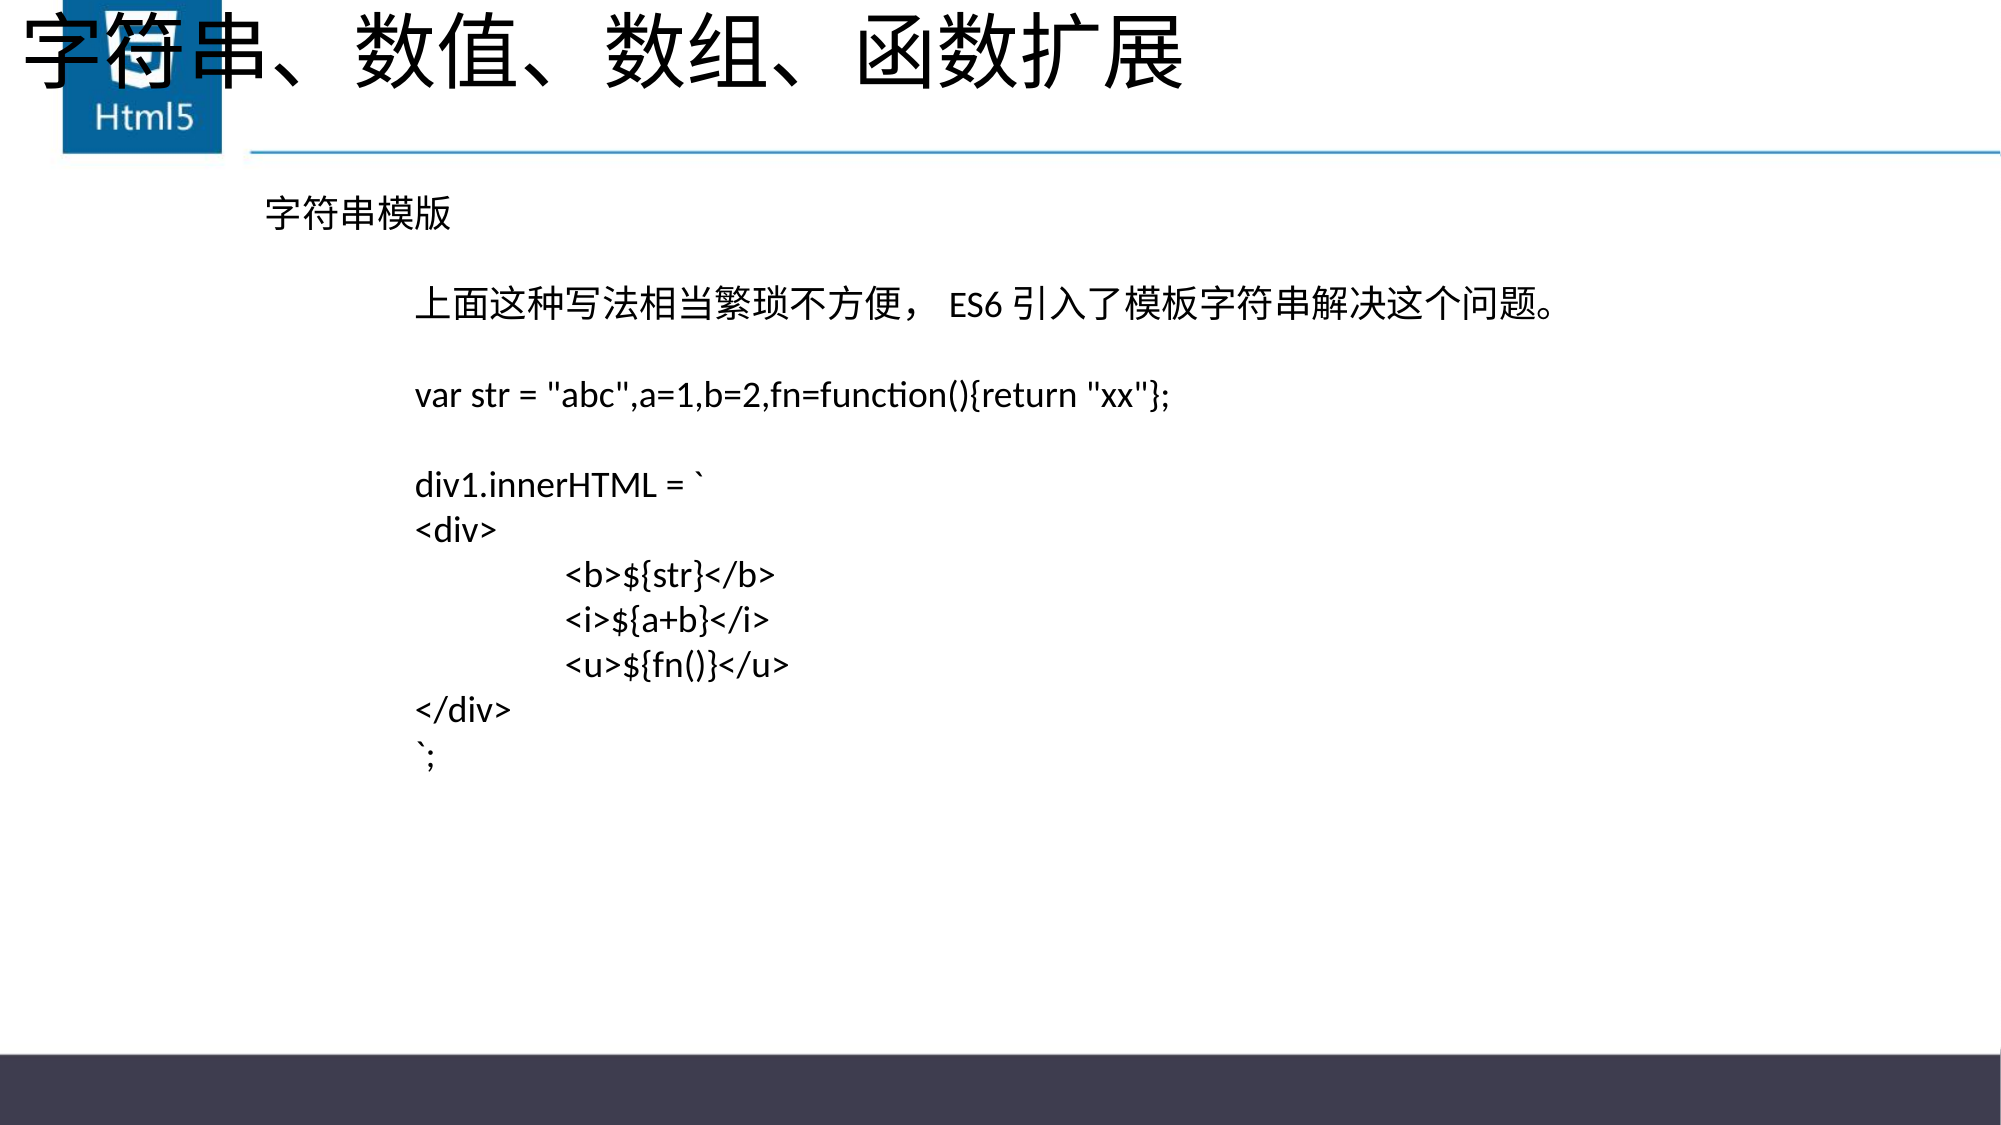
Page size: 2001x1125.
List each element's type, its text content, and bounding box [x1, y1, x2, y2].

list 字符串模版 上面这种写法相当繁琐不方便，ES6引入了模板字符串解决这个问题。 var str = "abc",a=1,b=2,fn=function(){return "xx"}; div1.innerHTML = ` <div> <b>${str}</b> <i>${a+b}</i> <u>${fn()}</u> </div> `; [249, 182, 1978, 1025]
title 字符串、数值、数组、函数扩展 [6, 3, 1997, 152]
picture [0, 0, 2001, 1125]
